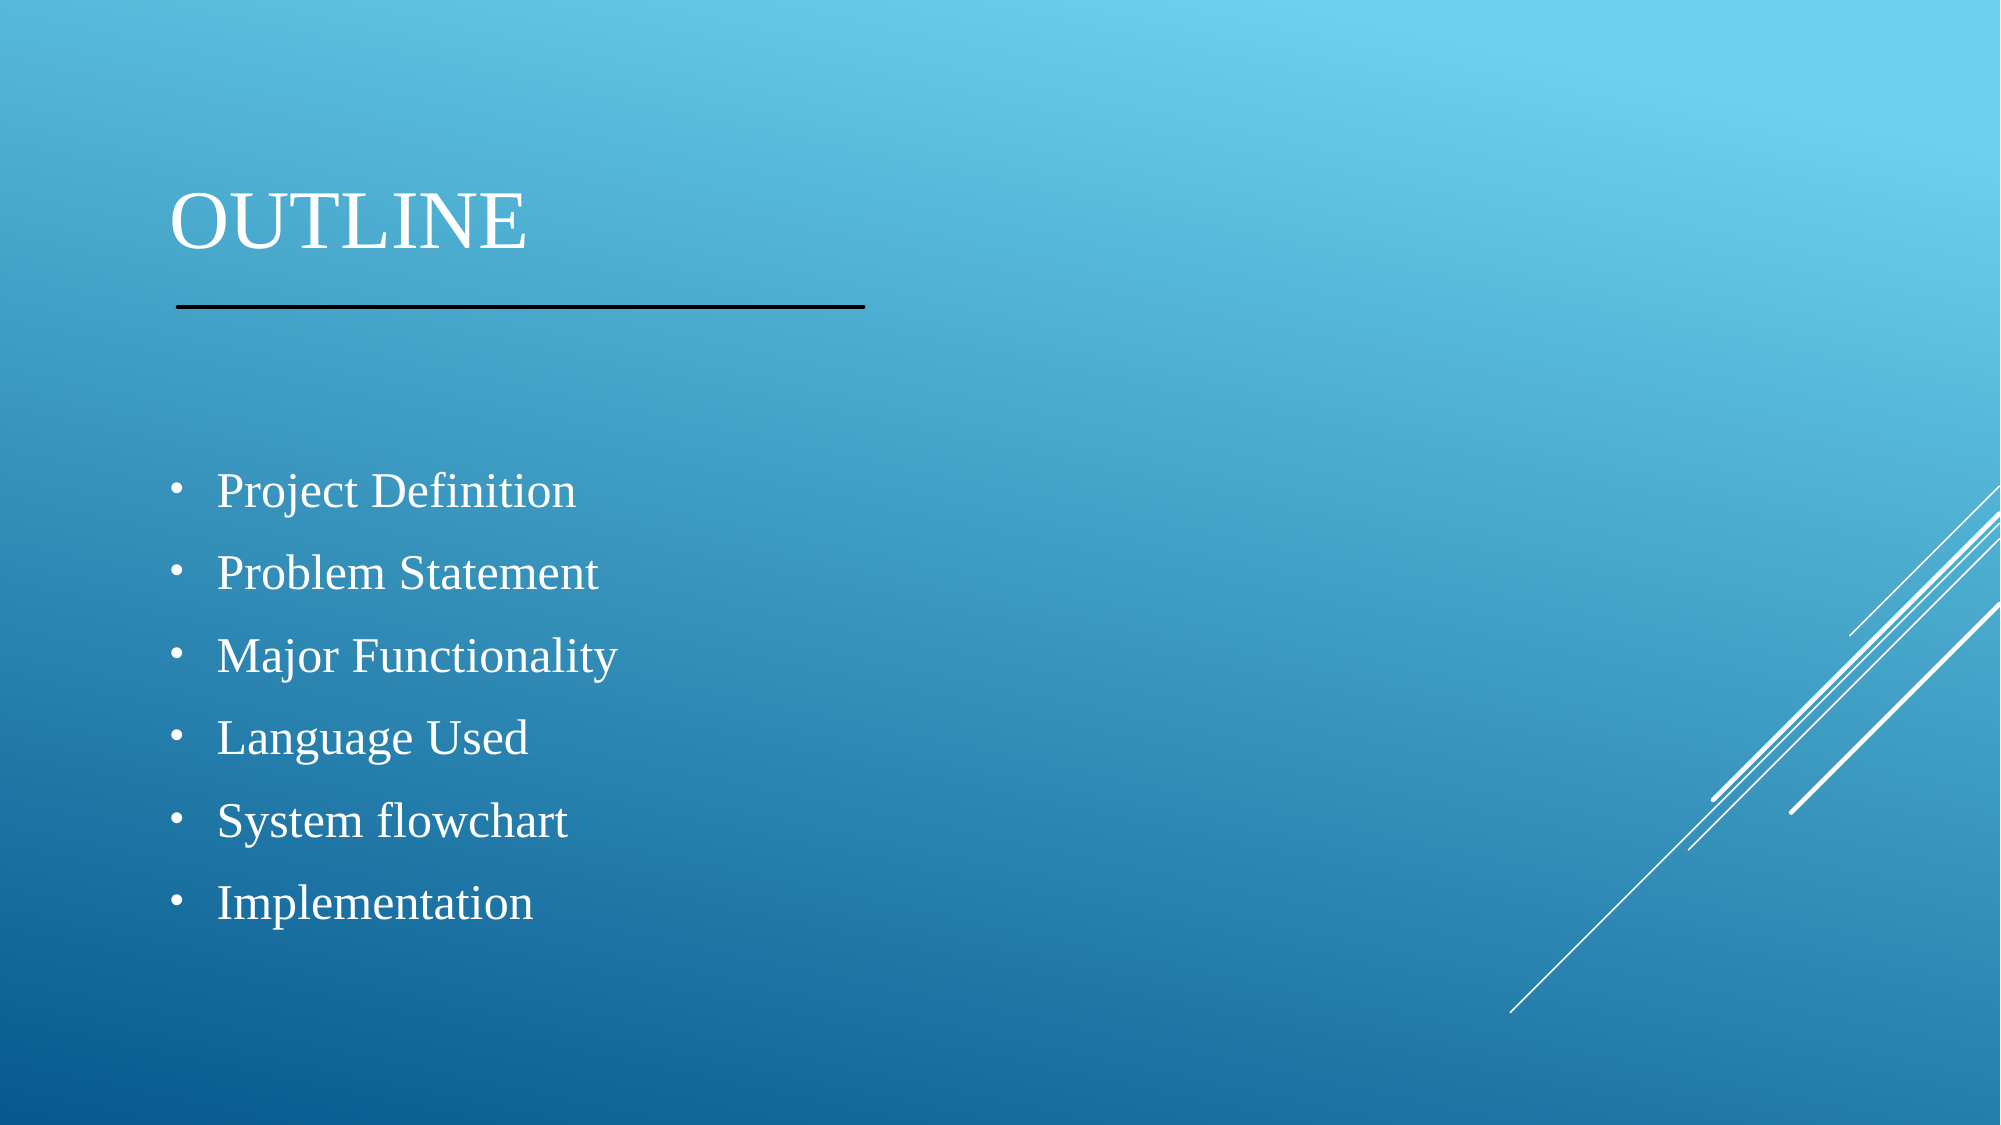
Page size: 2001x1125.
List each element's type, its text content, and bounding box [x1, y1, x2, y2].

list Project Definition Problem Statement Major Functionality Language Used System flowchart Implementation [154, 369, 1555, 1018]
title Outline [154, 107, 1555, 324]
